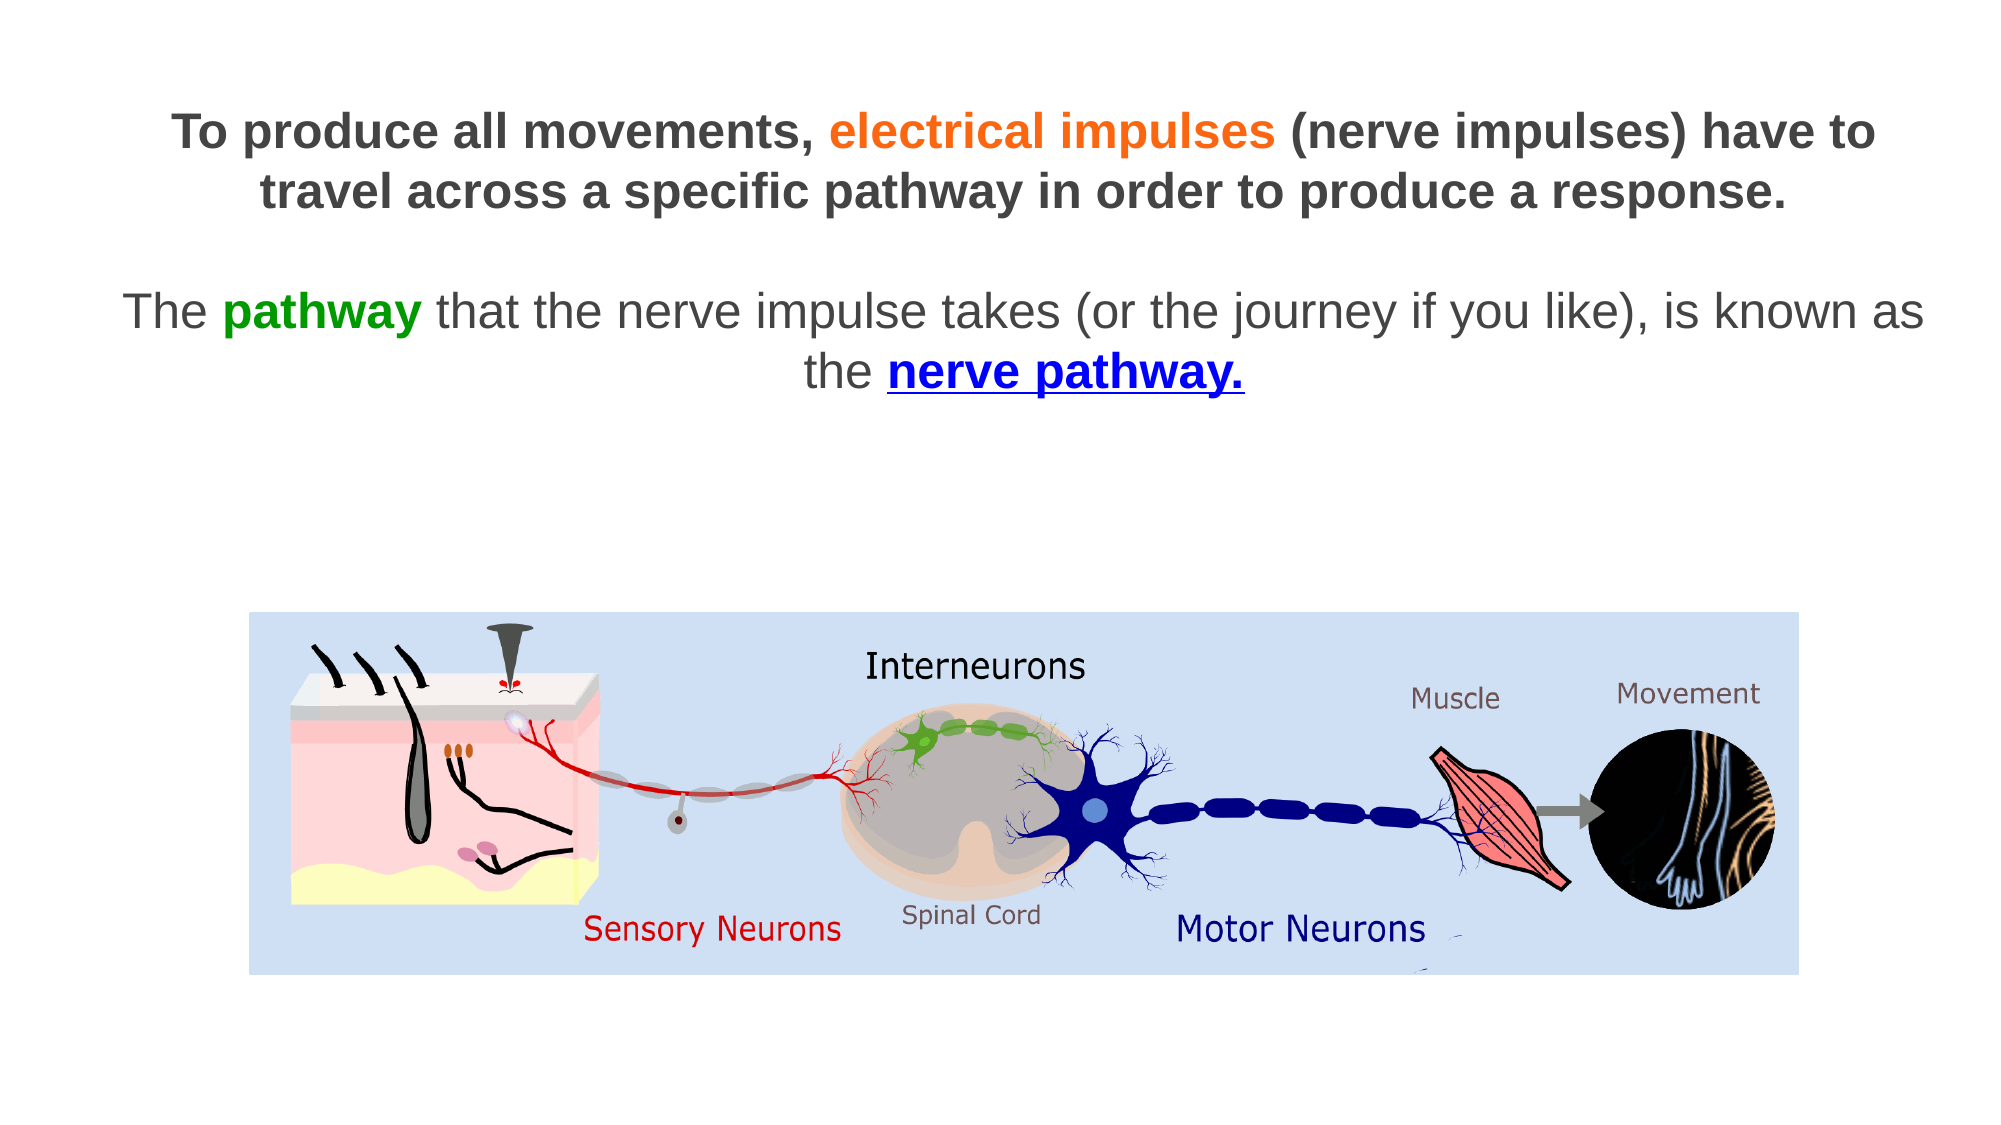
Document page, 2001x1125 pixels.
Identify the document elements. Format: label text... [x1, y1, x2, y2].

picture [249, 612, 1799, 975]
text_box To produce all movements, electrical impulses (nerve impulses) have to travel across a specific pathway in order to produce a response. The pathway that the nerve impulse takes (or the journey if you like), is known as the nerve pathway. [93, 91, 1955, 407]
